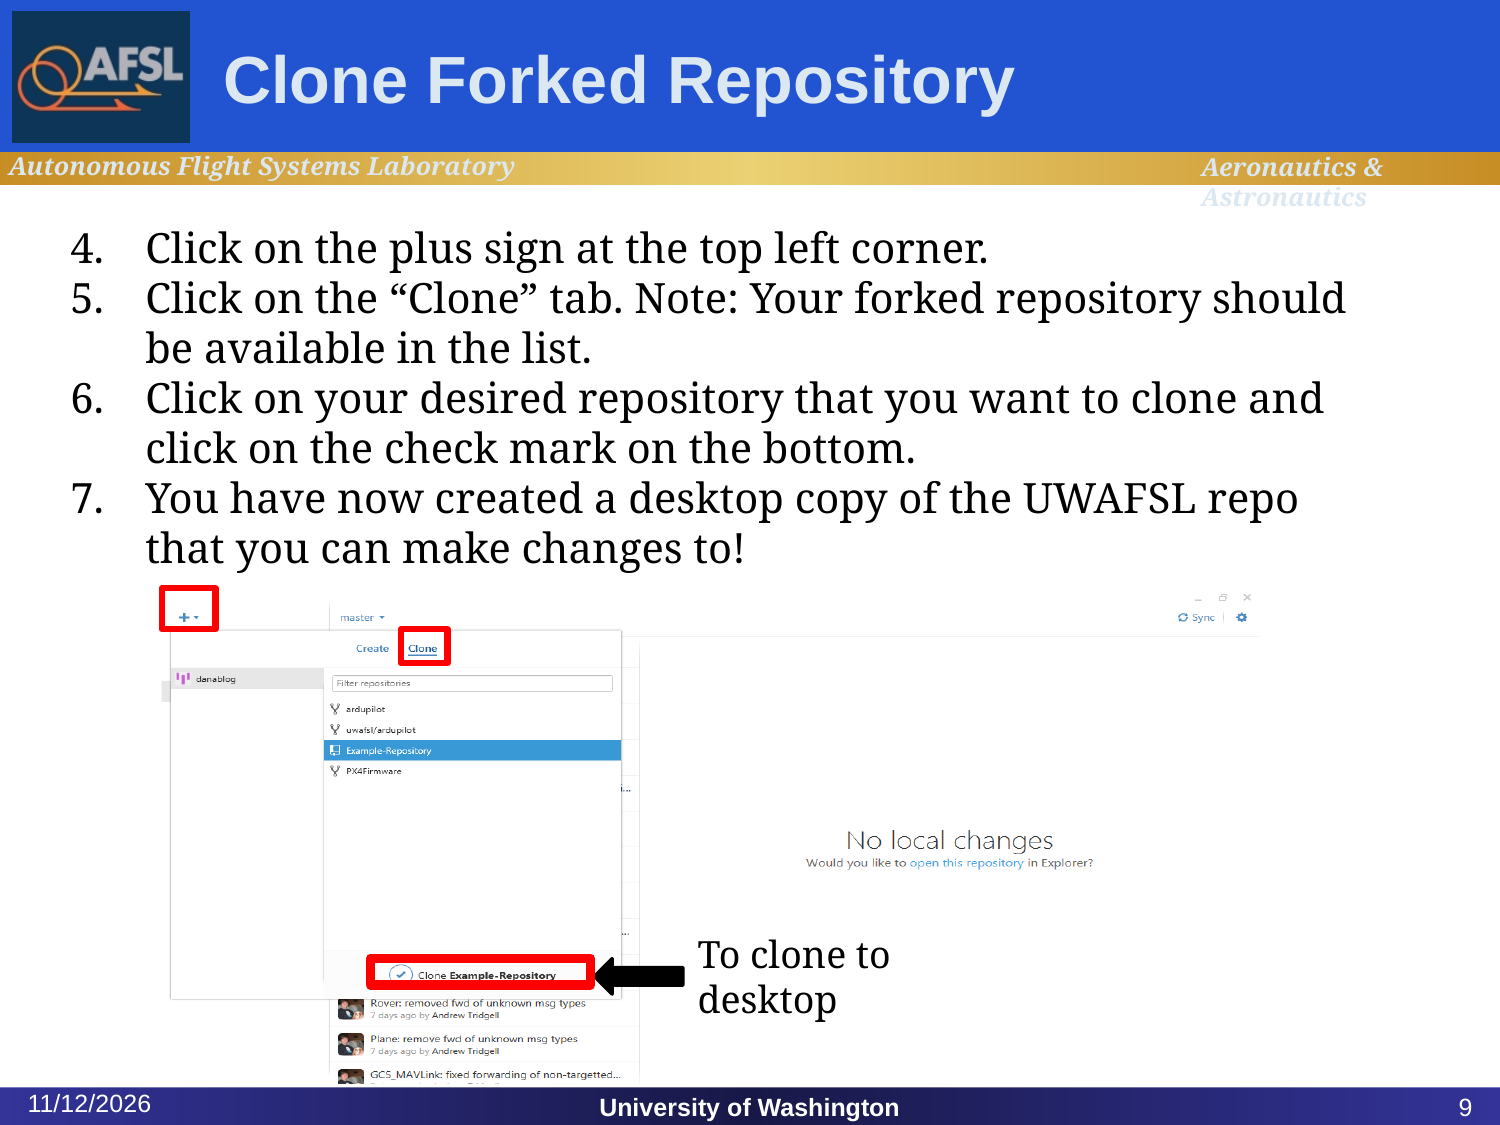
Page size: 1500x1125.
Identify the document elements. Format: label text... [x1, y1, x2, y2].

slide_number 9 [1137, 1087, 1488, 1125]
title Clone Forked Repository [208, 14, 1468, 140]
picture [12, 11, 190, 143]
footer University of Washington [399, 1092, 1101, 1125]
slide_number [12, 1087, 363, 1125]
text_box Click on the plus sign at the top left corner. Click on the “Clone” tab. Note: Your forked repository should be available in the list. Click on your desired repository that you want to clone and click on the check mark on the bottom. You have now created a desktop copy of the UWAFSL repo that you can make changes to! [0, 214, 1386, 1044]
picture [161, 587, 1260, 1084]
